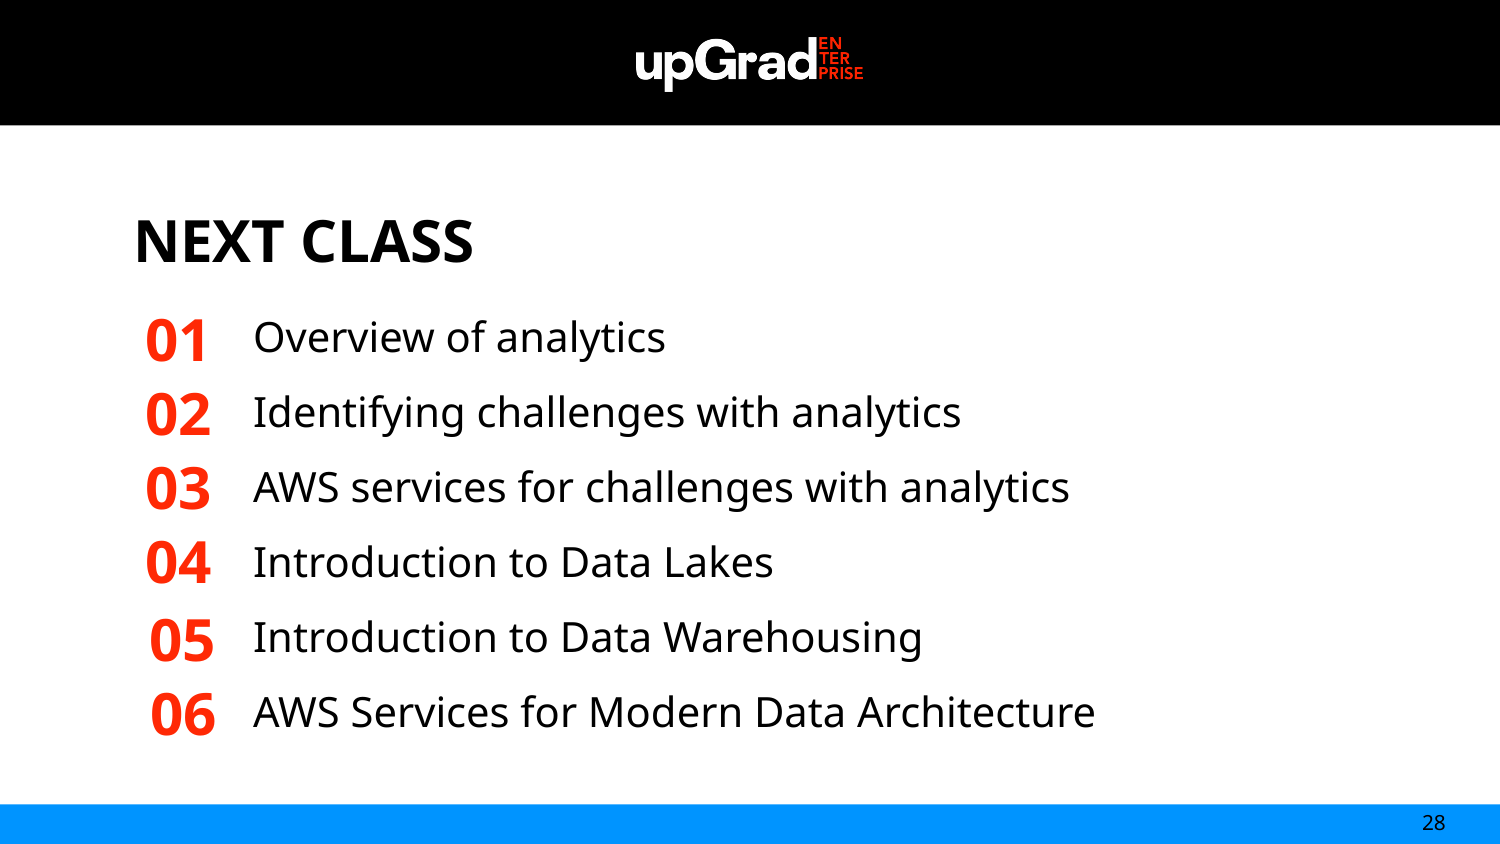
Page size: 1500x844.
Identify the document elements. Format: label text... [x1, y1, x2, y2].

text_box 04 [130, 518, 233, 603]
text_box NEXT CLASS [118, 197, 846, 282]
text_box 02 [130, 369, 233, 443]
text_box Overview of analytics Identifying challenges with analytics AWS services for challenges with analytics Introduction to Data Lakes Introduction to Data Warehousing AWS Services for Modern Data Architecture [238, 303, 1456, 743]
text_box 01 [130, 295, 233, 369]
picture [636, 37, 863, 92]
text_box 28 [1386, 802, 1461, 844]
text_box 06 [134, 669, 238, 755]
text_box 03 [130, 443, 233, 518]
text_box 05 [134, 595, 237, 669]
